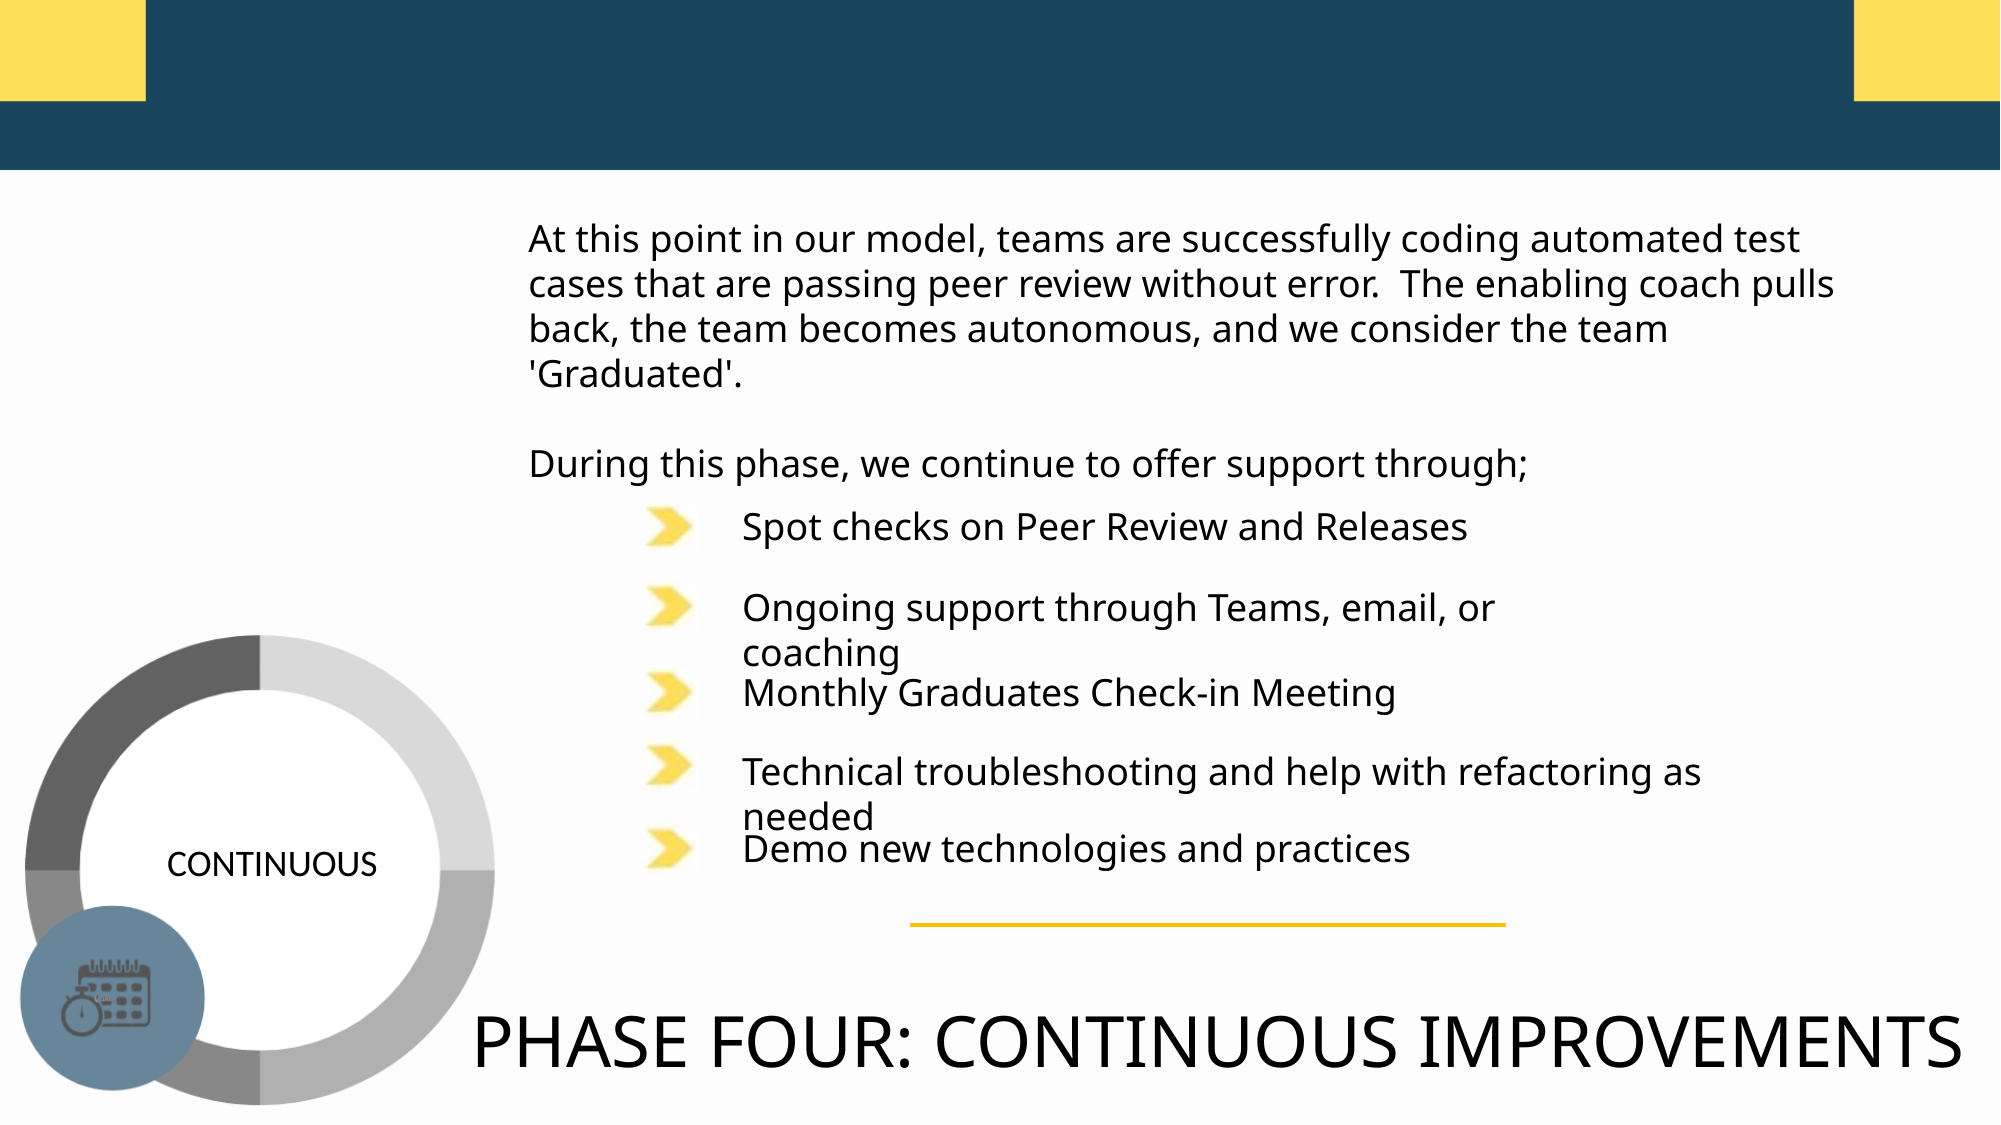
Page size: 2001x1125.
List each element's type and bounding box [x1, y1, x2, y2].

text_box [644, 661, 1826, 879]
picture [0, 0, 2000, 1125]
